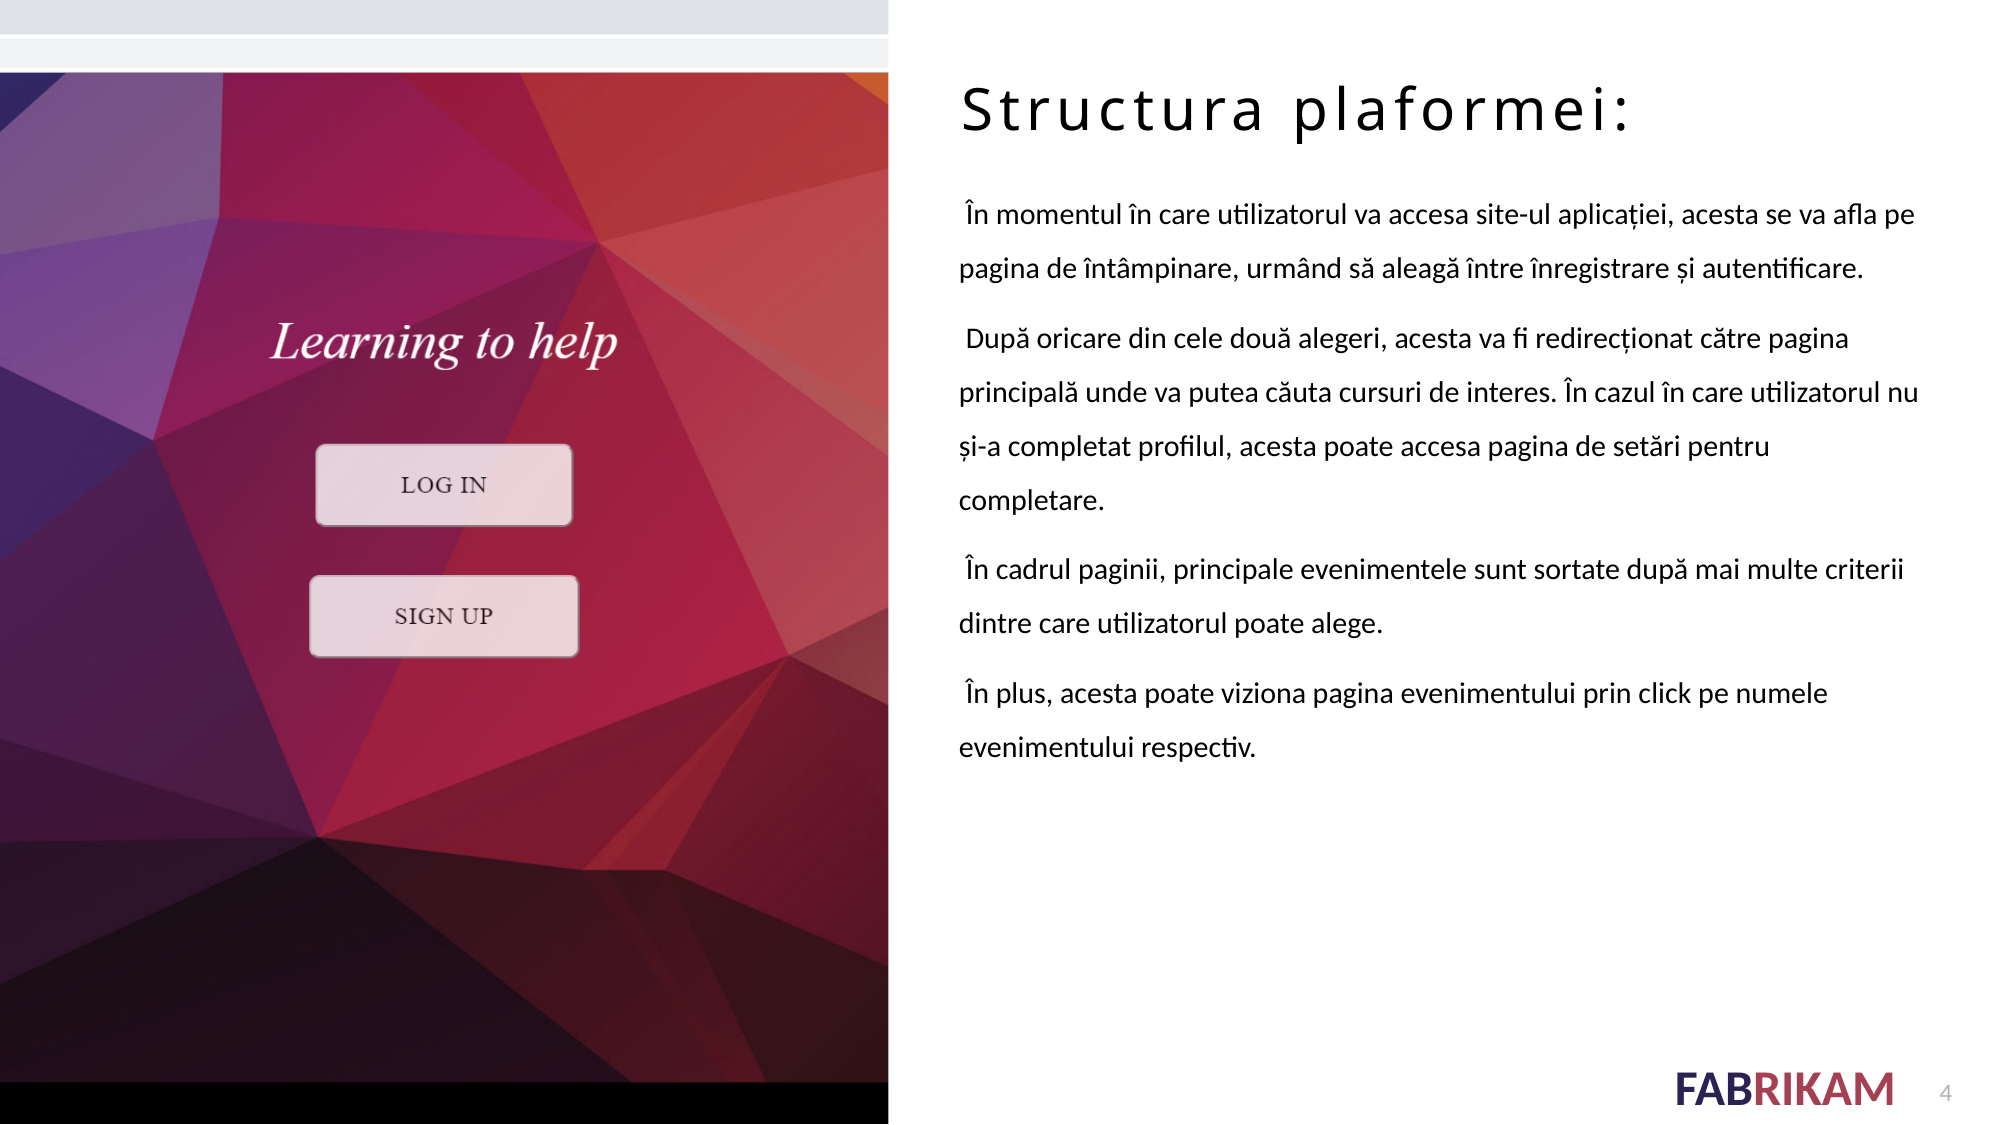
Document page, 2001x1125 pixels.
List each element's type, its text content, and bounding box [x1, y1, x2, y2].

title Structura plaformei: [946, 59, 1938, 154]
slide_number 4 [1894, 1061, 1968, 1121]
picture [0, 0, 889, 1124]
list În momentul în care utilizatorul va accesa site-ul aplicației, acesta se va afla pe pagina de întâmpinare, urmând să aleagă între înregistrare și autentificare. După oricare din cele două alegeri, acesta va fi redirecționat către pagina principală unde va putea căuta cursuri de interes. În cazul în care utilizatorul nu și-a completat profilul, acesta poate accesa pagina de setări pentru completare. În cadrul paginii, principale evenimentele sunt sortate după mai multe criterii dintre care utilizatorul poate alege. În plus, acesta poate viziona pagina evenimentului prin click pe numele evenimentului respectiv. [944, 169, 1936, 931]
